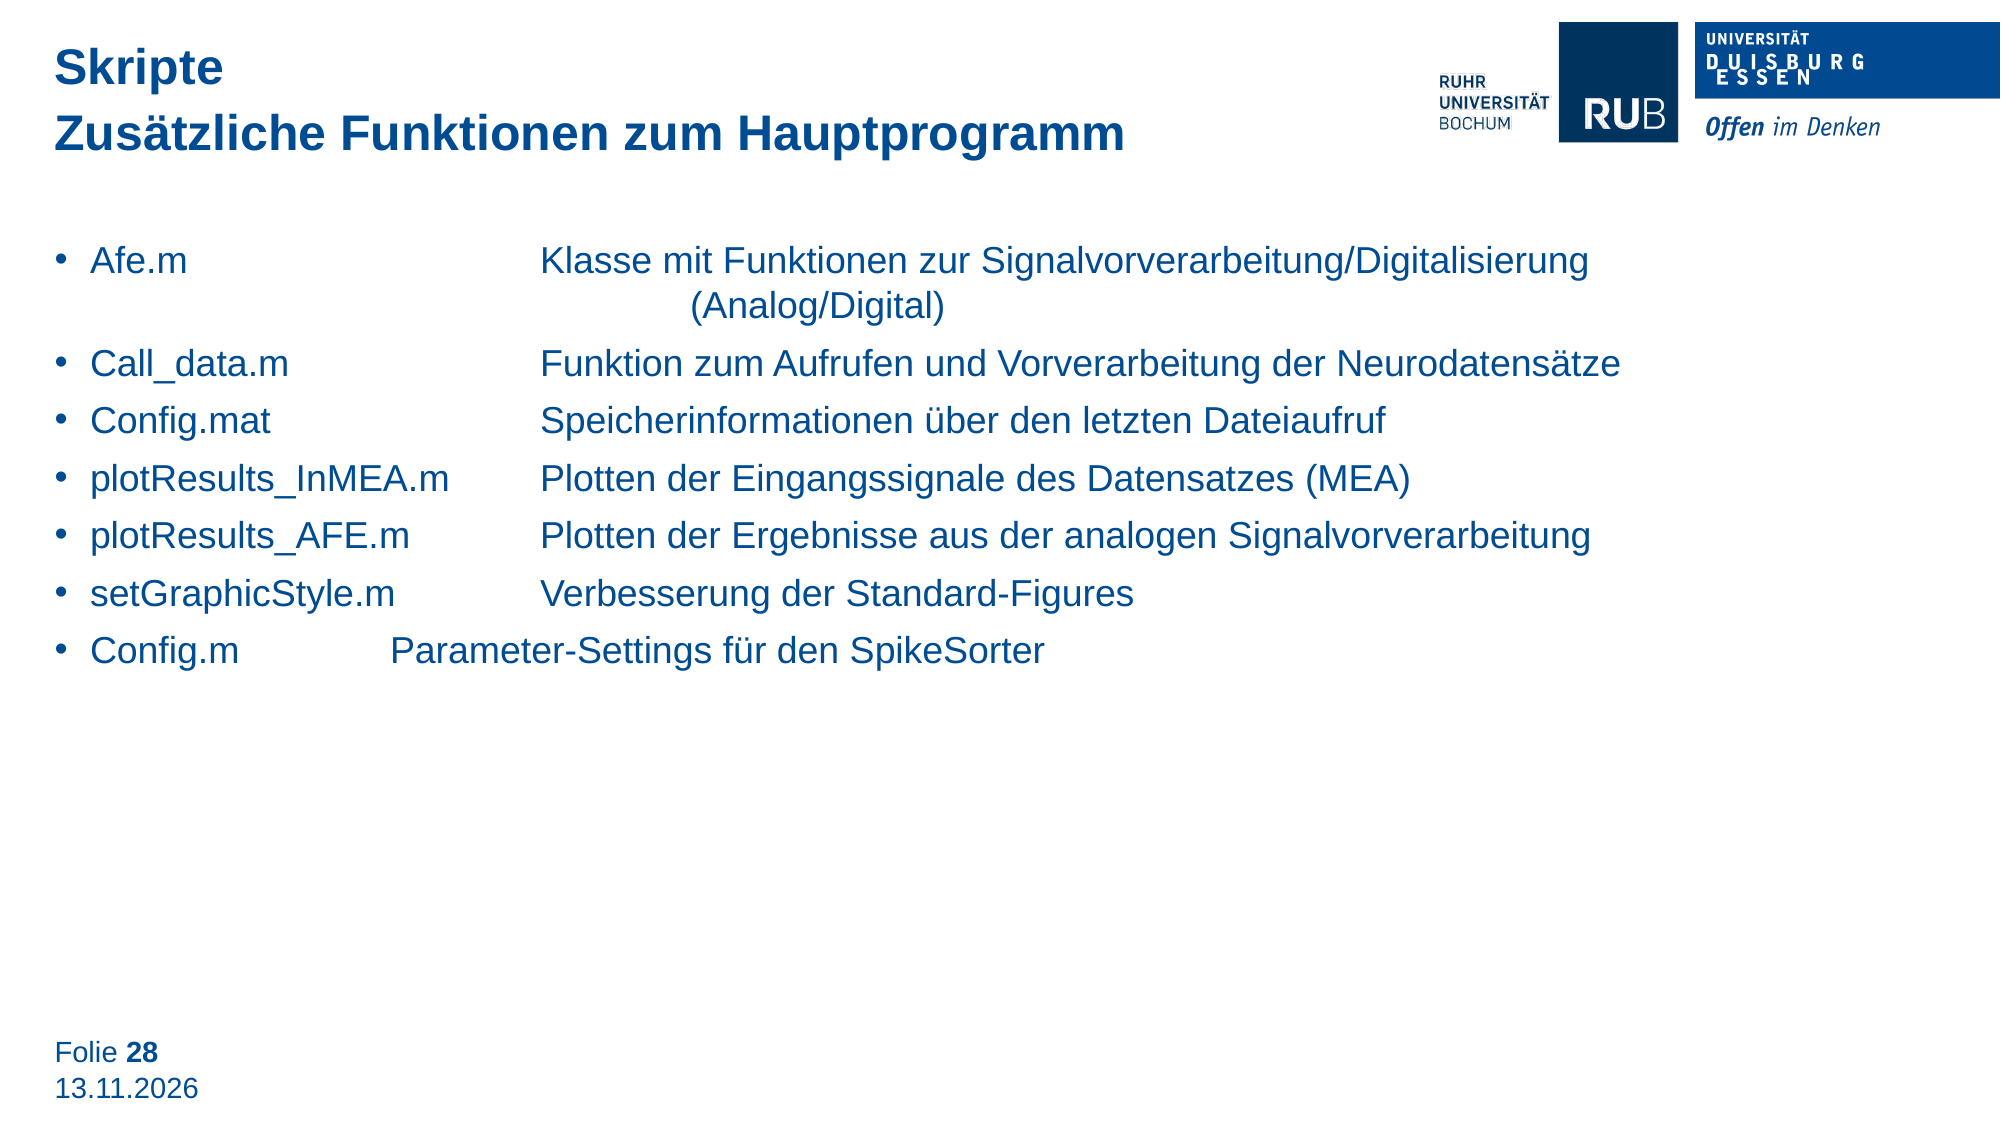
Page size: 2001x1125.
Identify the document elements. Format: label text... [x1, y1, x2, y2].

list Afe.m Klasse mit Funktionen zur Signalvorverarbeitung/Digitalisierung (Analog/Digital) Call_data.m Funktion zum Aufrufen und Vorverarbeitung der Neurodatensätze Config.mat Speicherinformationen über den letzten Dateiaufruf plotResults_InMEA.m Plotten der Eingangssignale des Datensatzes (MEA) plotResults_AFE.m Plotten der Ergebnisse aus der analogen Signalvorverarbeitung setGraphicStyle.m Verbesserung der Standard-Figures Config.m Parameter-Settings für den SpikeSorter [54, 230, 1727, 1019]
slide_number Folie 28 [54, 1033, 287, 1070]
list Skripte Zusätzliche Funktionen zum Hauptprogramm [54, 43, 1589, 159]
picture [1387, 0, 2000, 175]
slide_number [54, 1070, 287, 1105]
